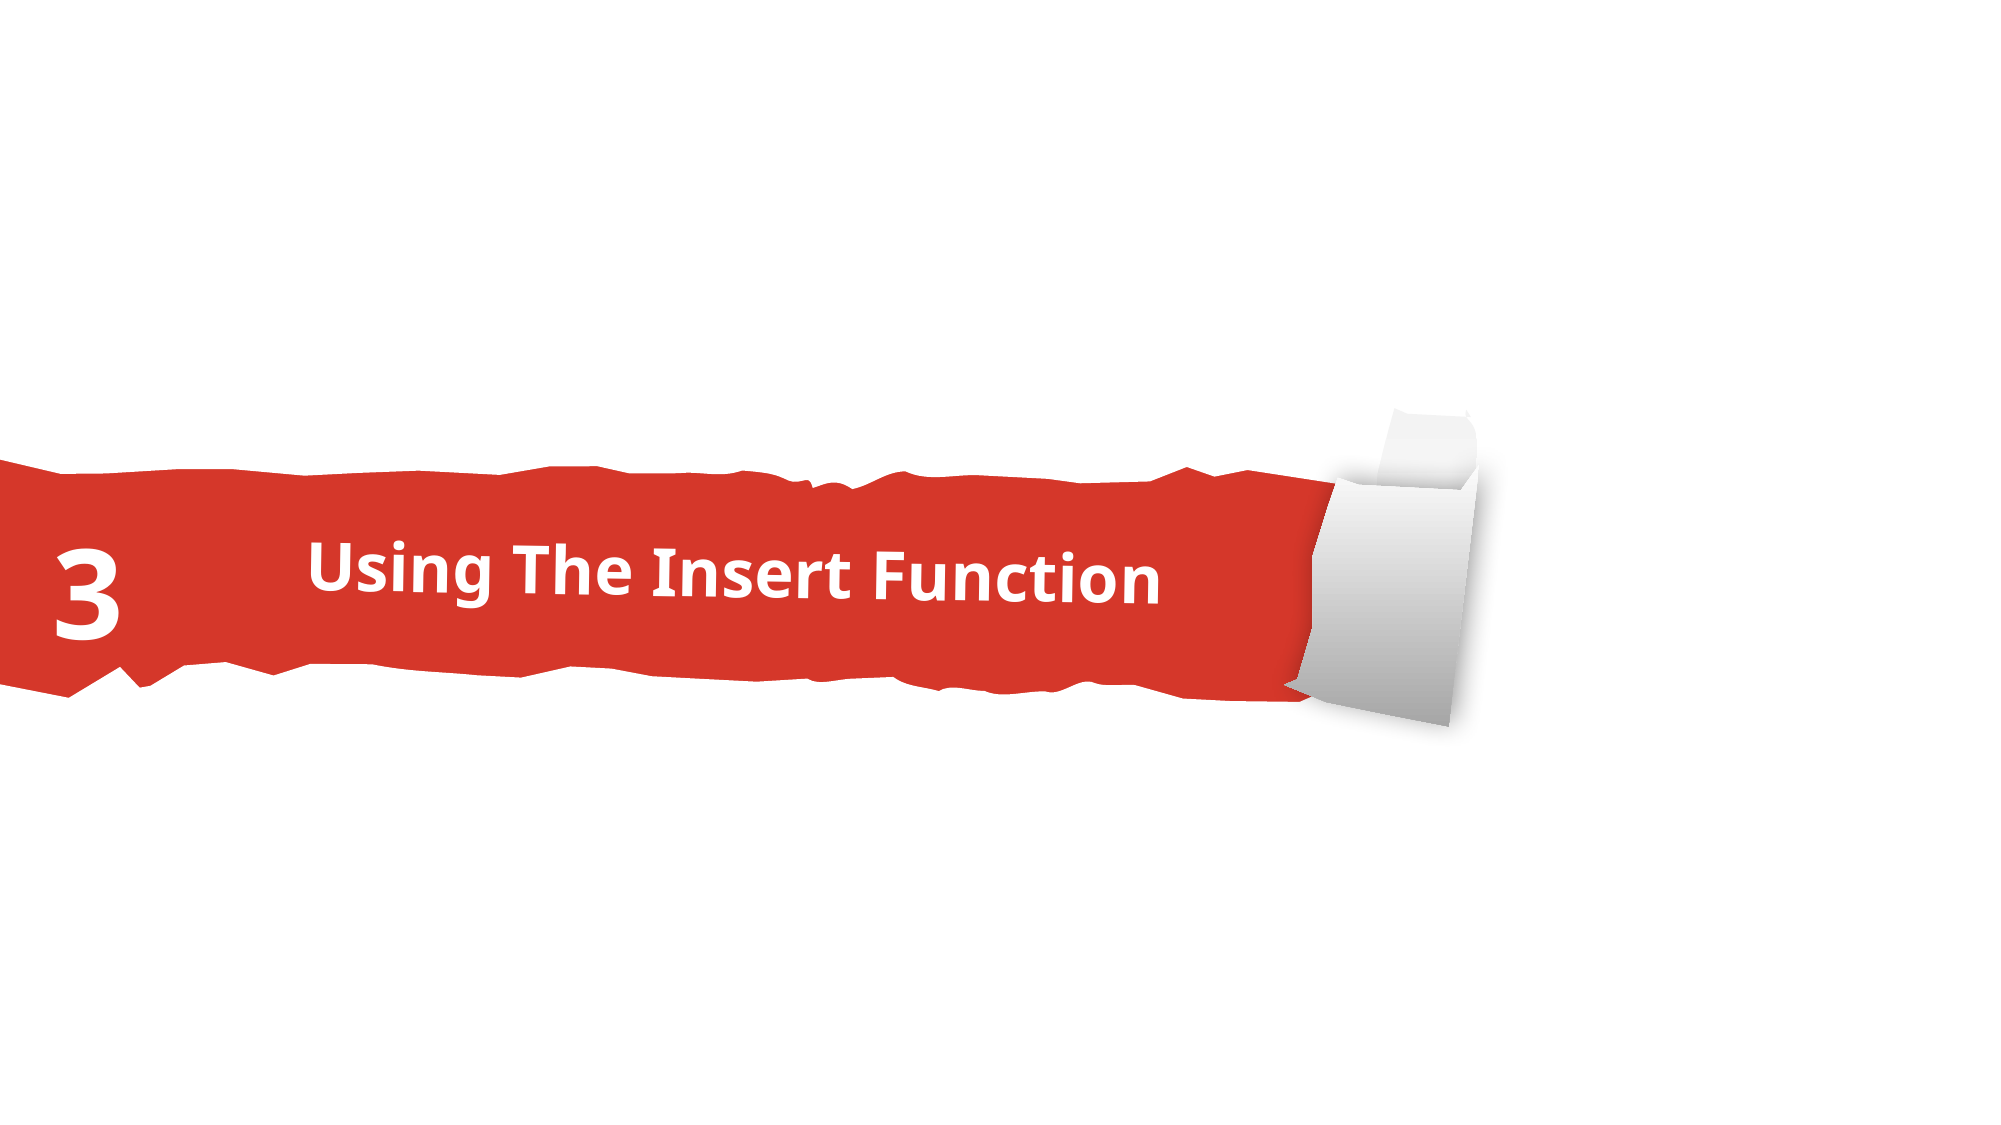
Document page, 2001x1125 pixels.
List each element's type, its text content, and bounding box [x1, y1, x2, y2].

text_box 3 [35, 507, 143, 672]
text_box [0, 456, 1299, 706]
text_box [1223, 472, 1541, 656]
text_box Using The Insert Function [185, 514, 1223, 628]
